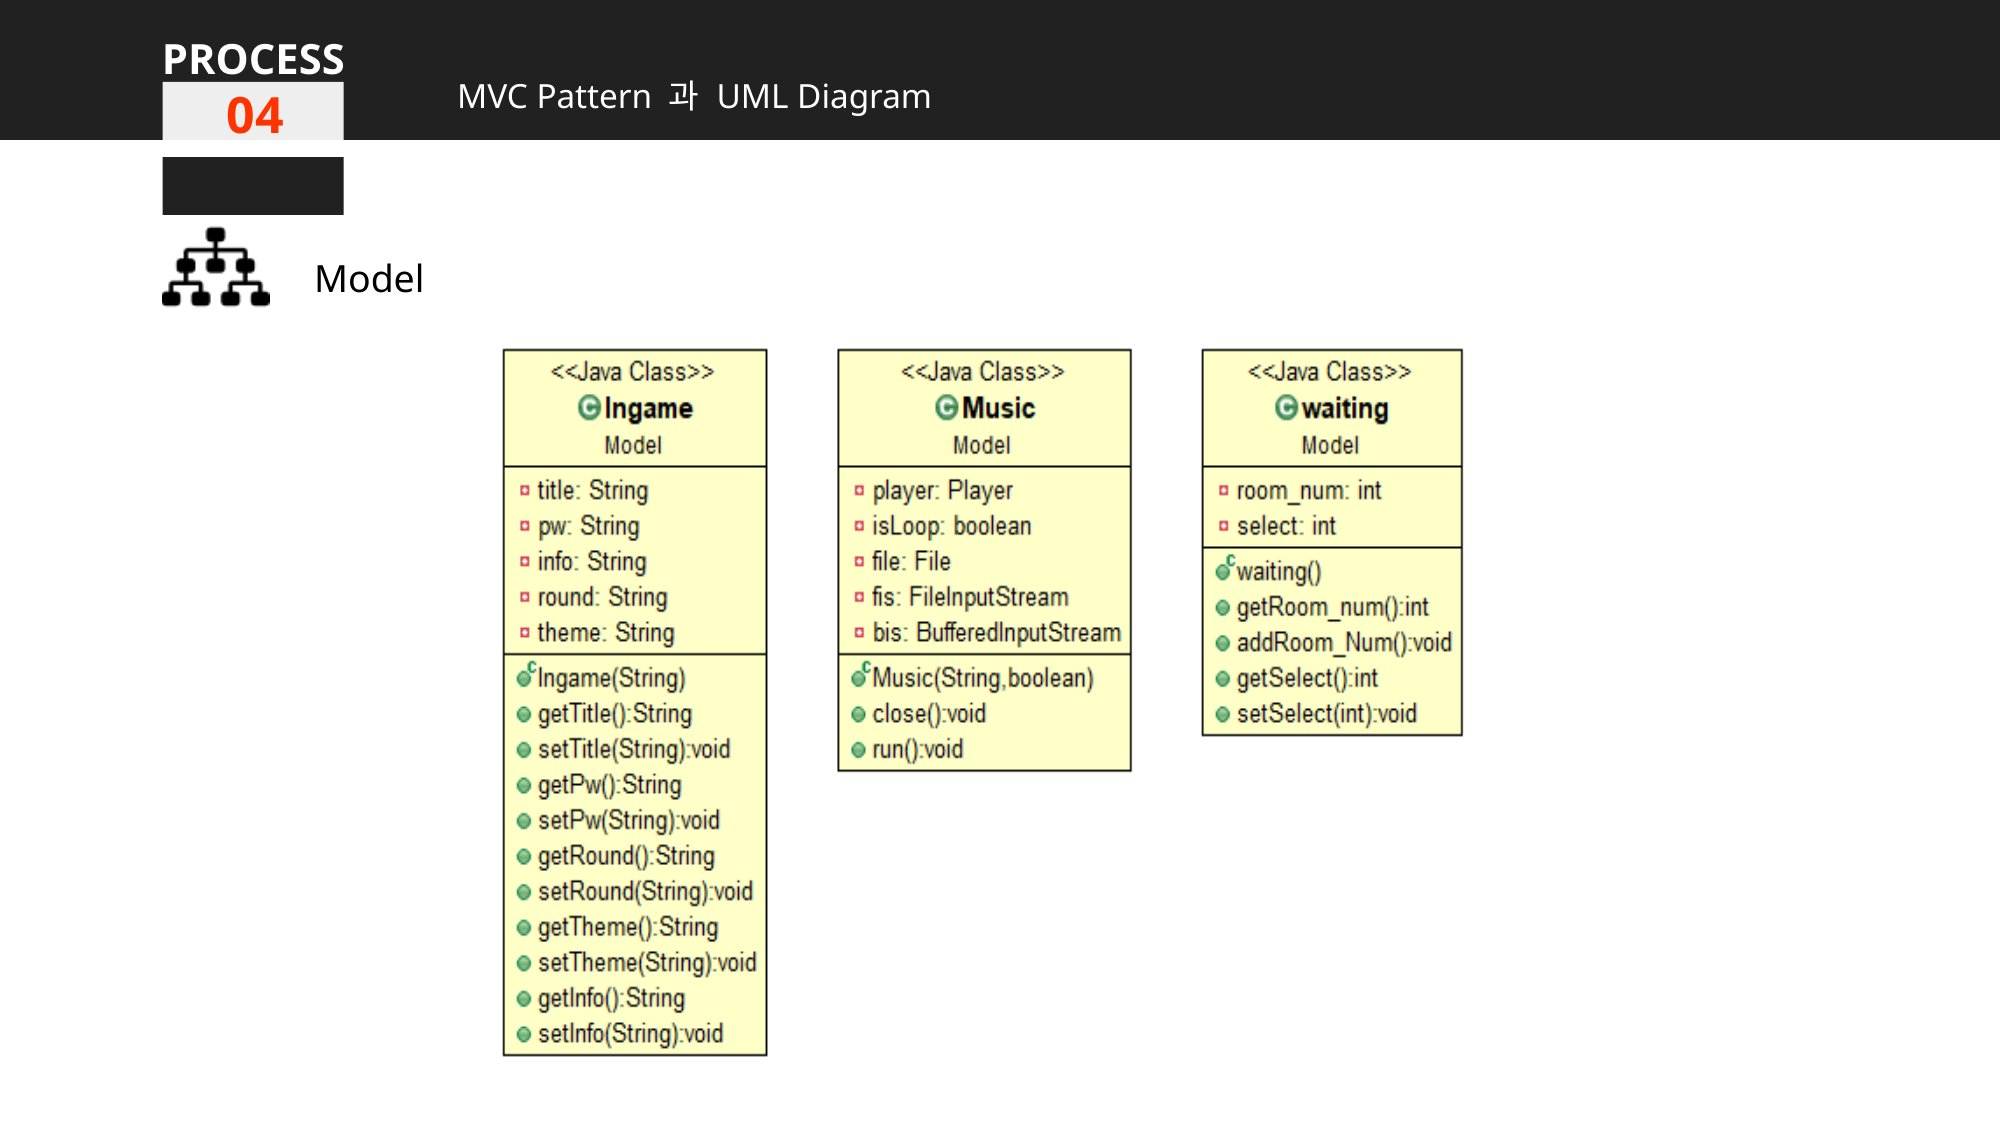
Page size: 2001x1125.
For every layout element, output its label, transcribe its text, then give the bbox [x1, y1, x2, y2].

text_box [0, 0, 161, 141]
picture [162, 213, 270, 321]
text_box Model [299, 247, 440, 308]
text_box MVC Pattern 과 UML Diagram [442, 47, 1234, 123]
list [470, 308, 1556, 1106]
text_box [299, 81, 345, 141]
text_box [161, 81, 211, 141]
text_box [345, 0, 2000, 141]
text_box [161, 156, 345, 216]
text_box PROCESS [147, 0, 360, 91]
text_box 04 [211, 75, 299, 151]
